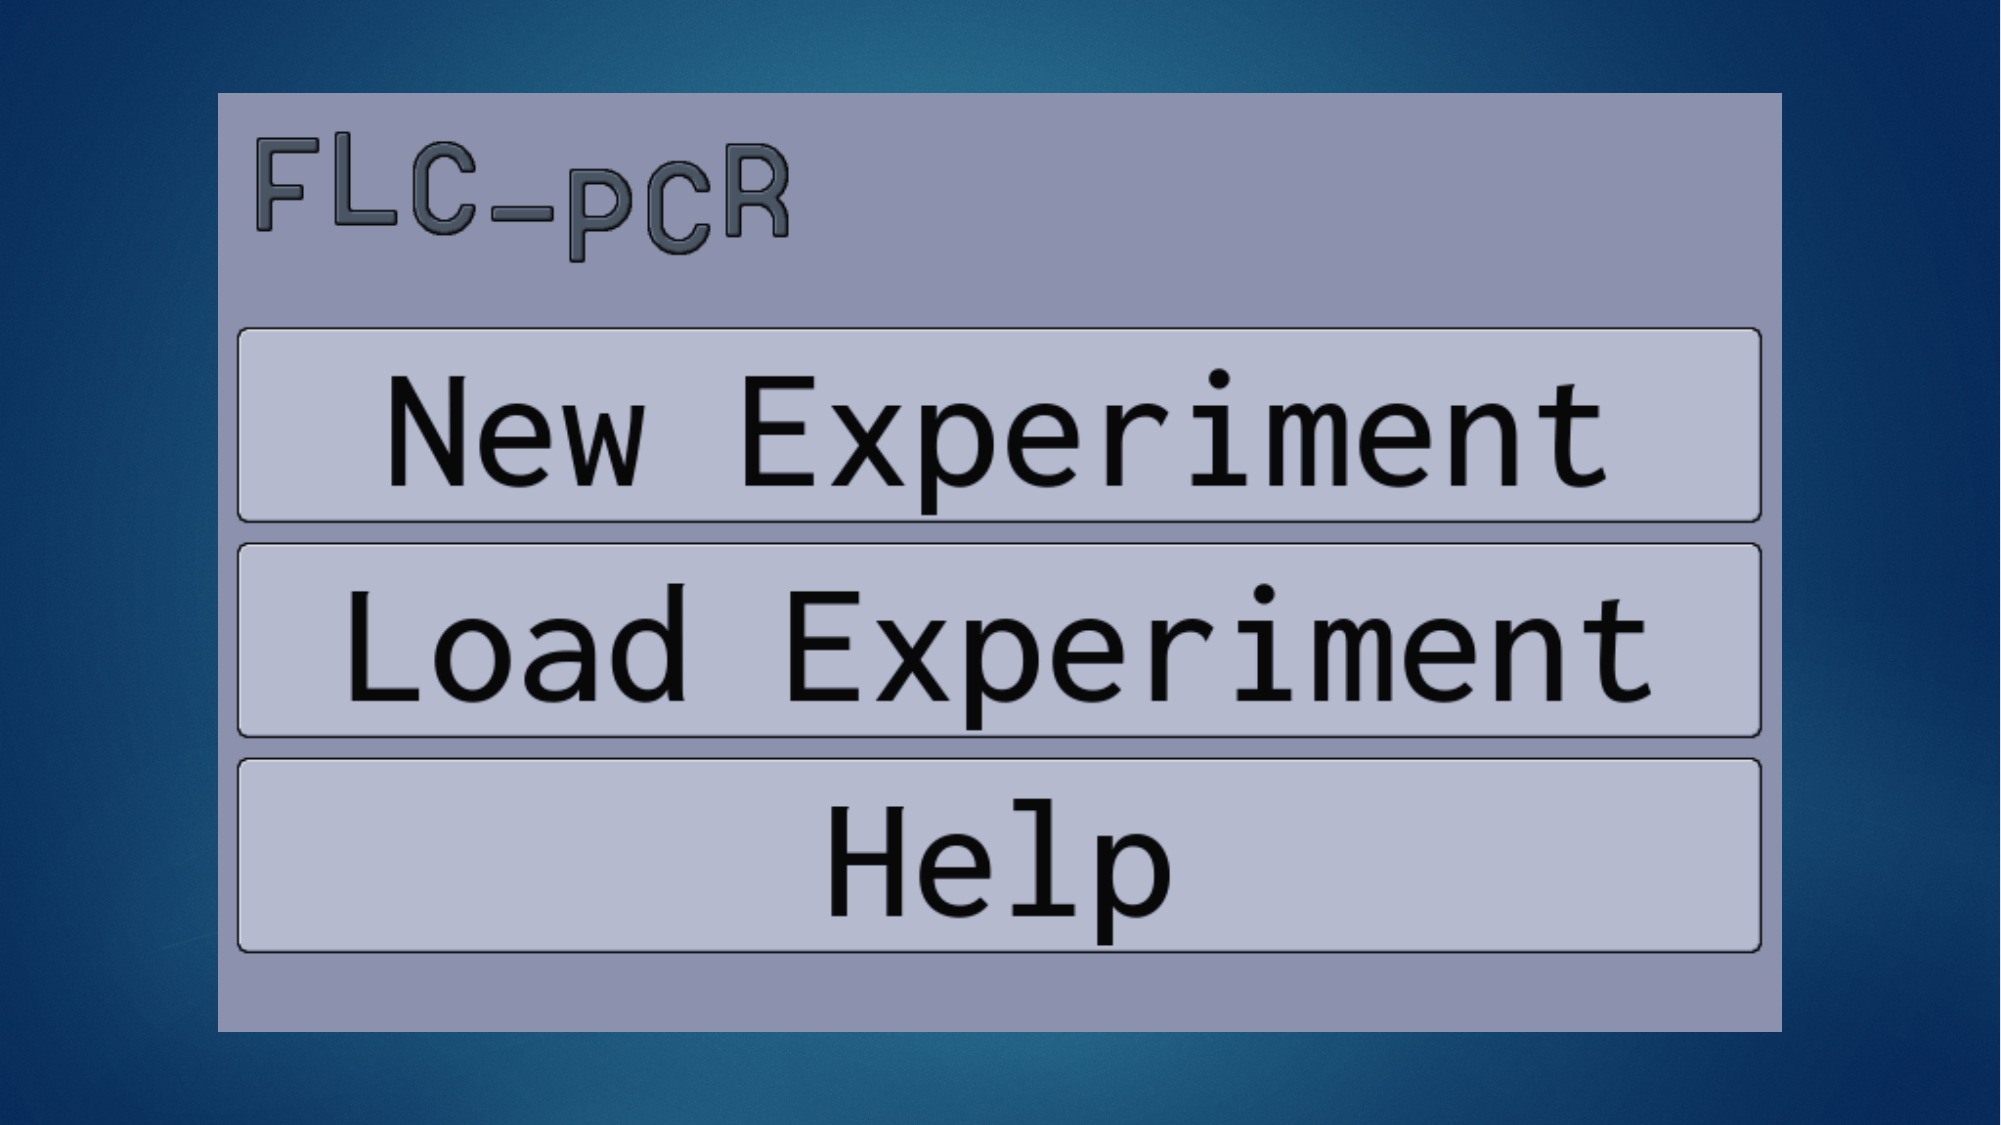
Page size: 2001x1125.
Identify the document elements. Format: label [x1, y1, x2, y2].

picture [218, 93, 1782, 1032]
